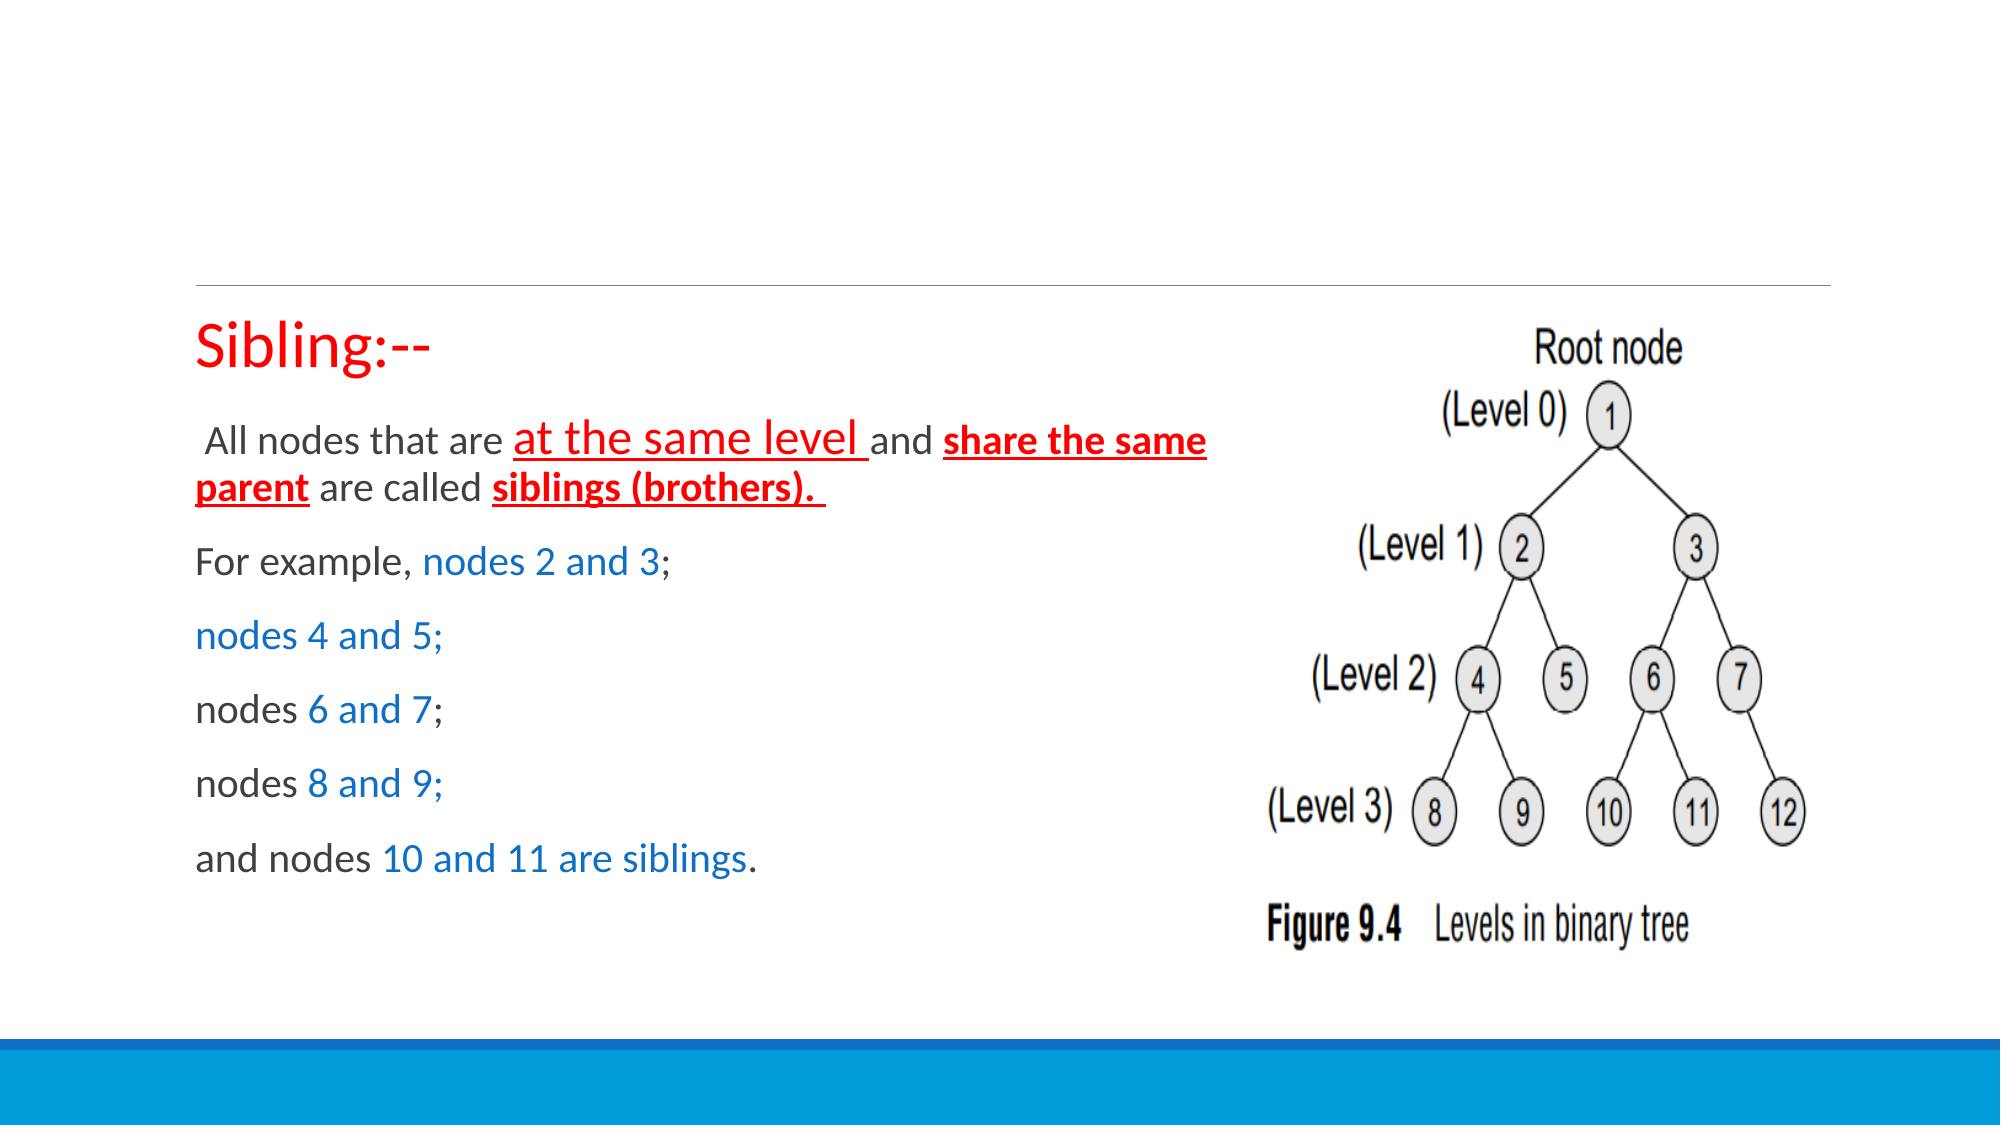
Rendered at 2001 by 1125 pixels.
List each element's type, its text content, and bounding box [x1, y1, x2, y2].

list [1237, 316, 1831, 978]
list Sibling:-- All nodes that are at the same level and share the same parent are called siblings (brothers). For example, nodes 2 and 3; nodes 4 and 5; nodes 6 and 7; nodes 8 and 9; and nodes 10 and 11 are siblings. [180, 302, 1221, 963]
